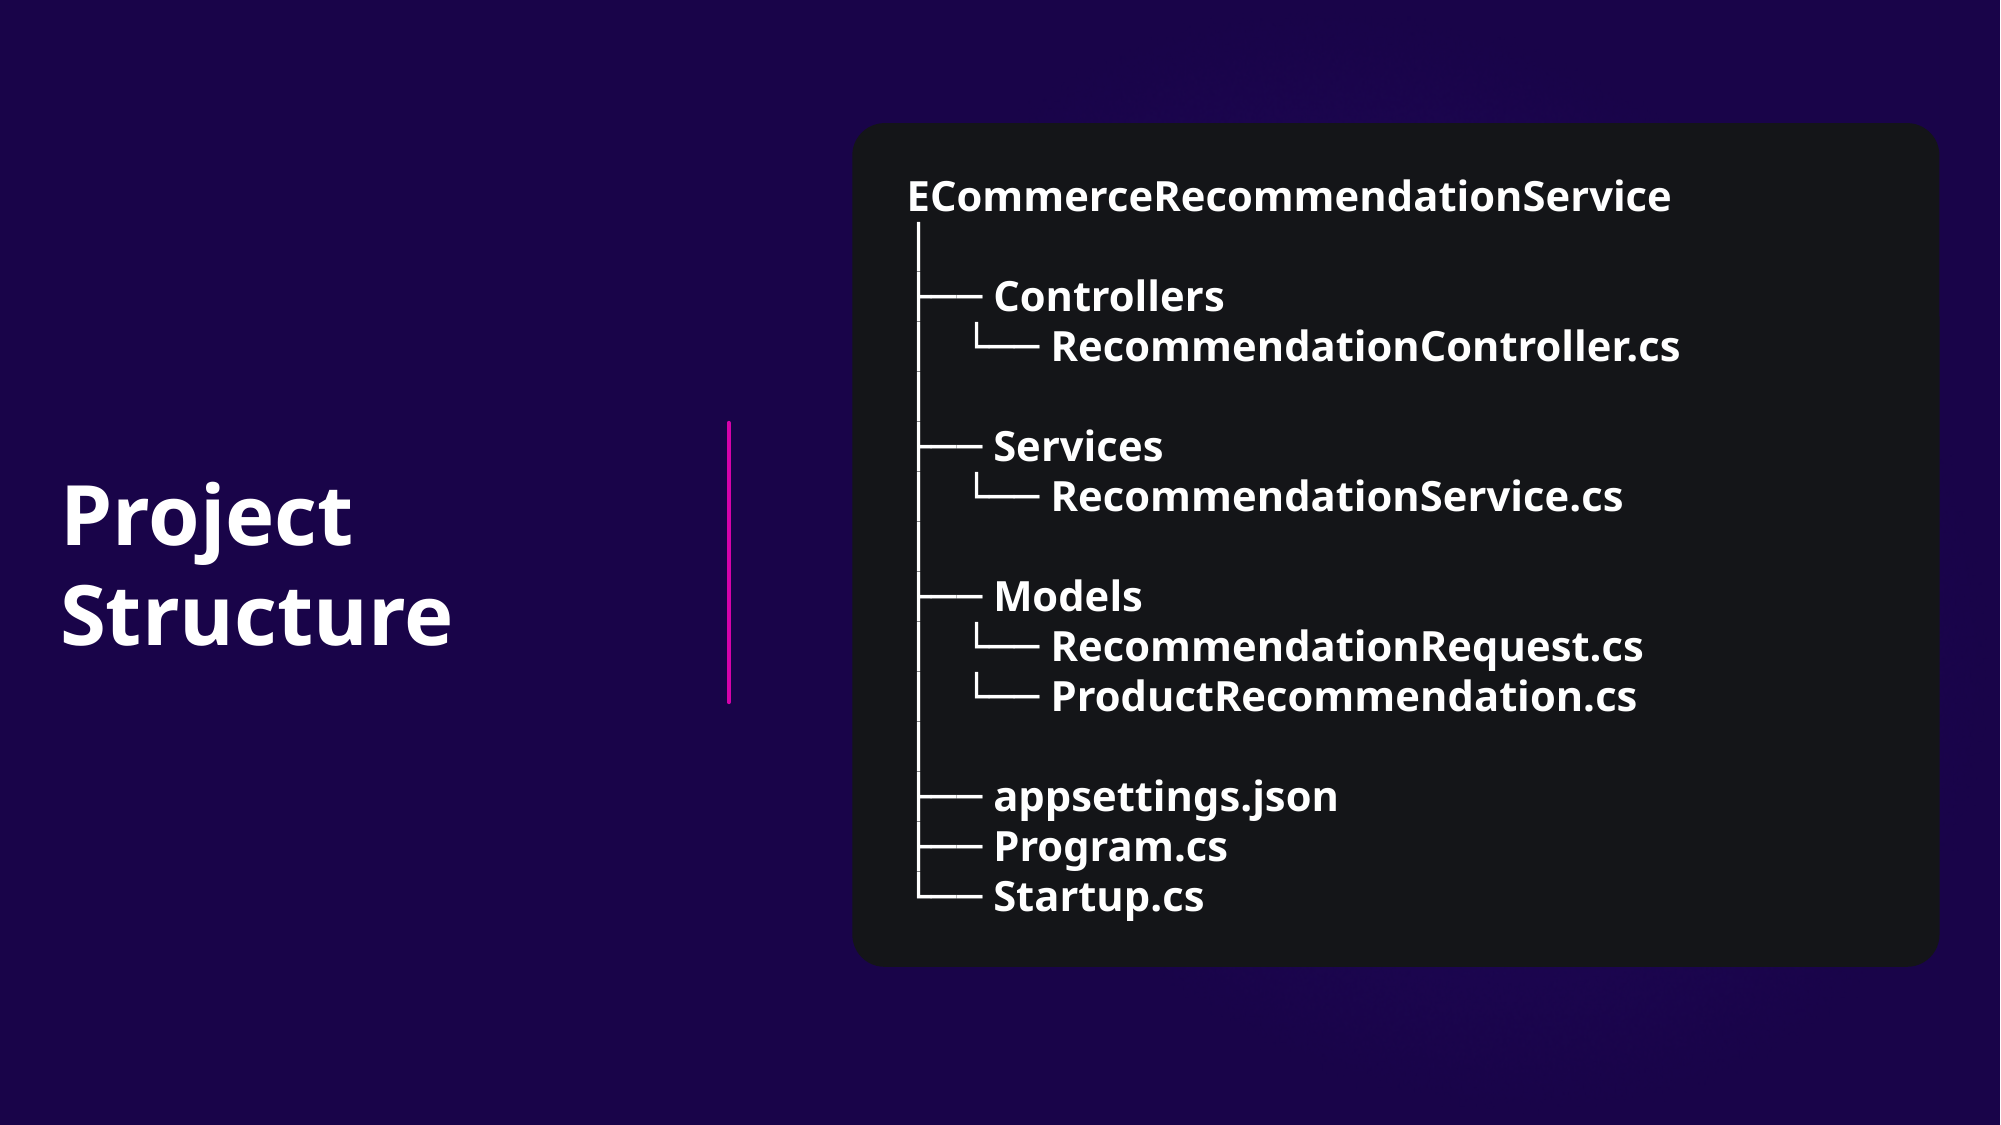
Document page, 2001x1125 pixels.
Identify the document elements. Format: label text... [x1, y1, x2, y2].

text_box ECommerceRecommendationService │ ├── Controllers │ └── RecommendationController.cs │ ├── Services │ └── RecommendationService.cs │ ├── Models │ └── RecommendationRequest.cs │ └── ProductRecommendation.cs │ ├── appsettings.json ├── Program.cs └── Startup.cs [852, 123, 1940, 967]
title Project Structure [60, 461, 679, 664]
picture [860, 0, 2000, 1125]
